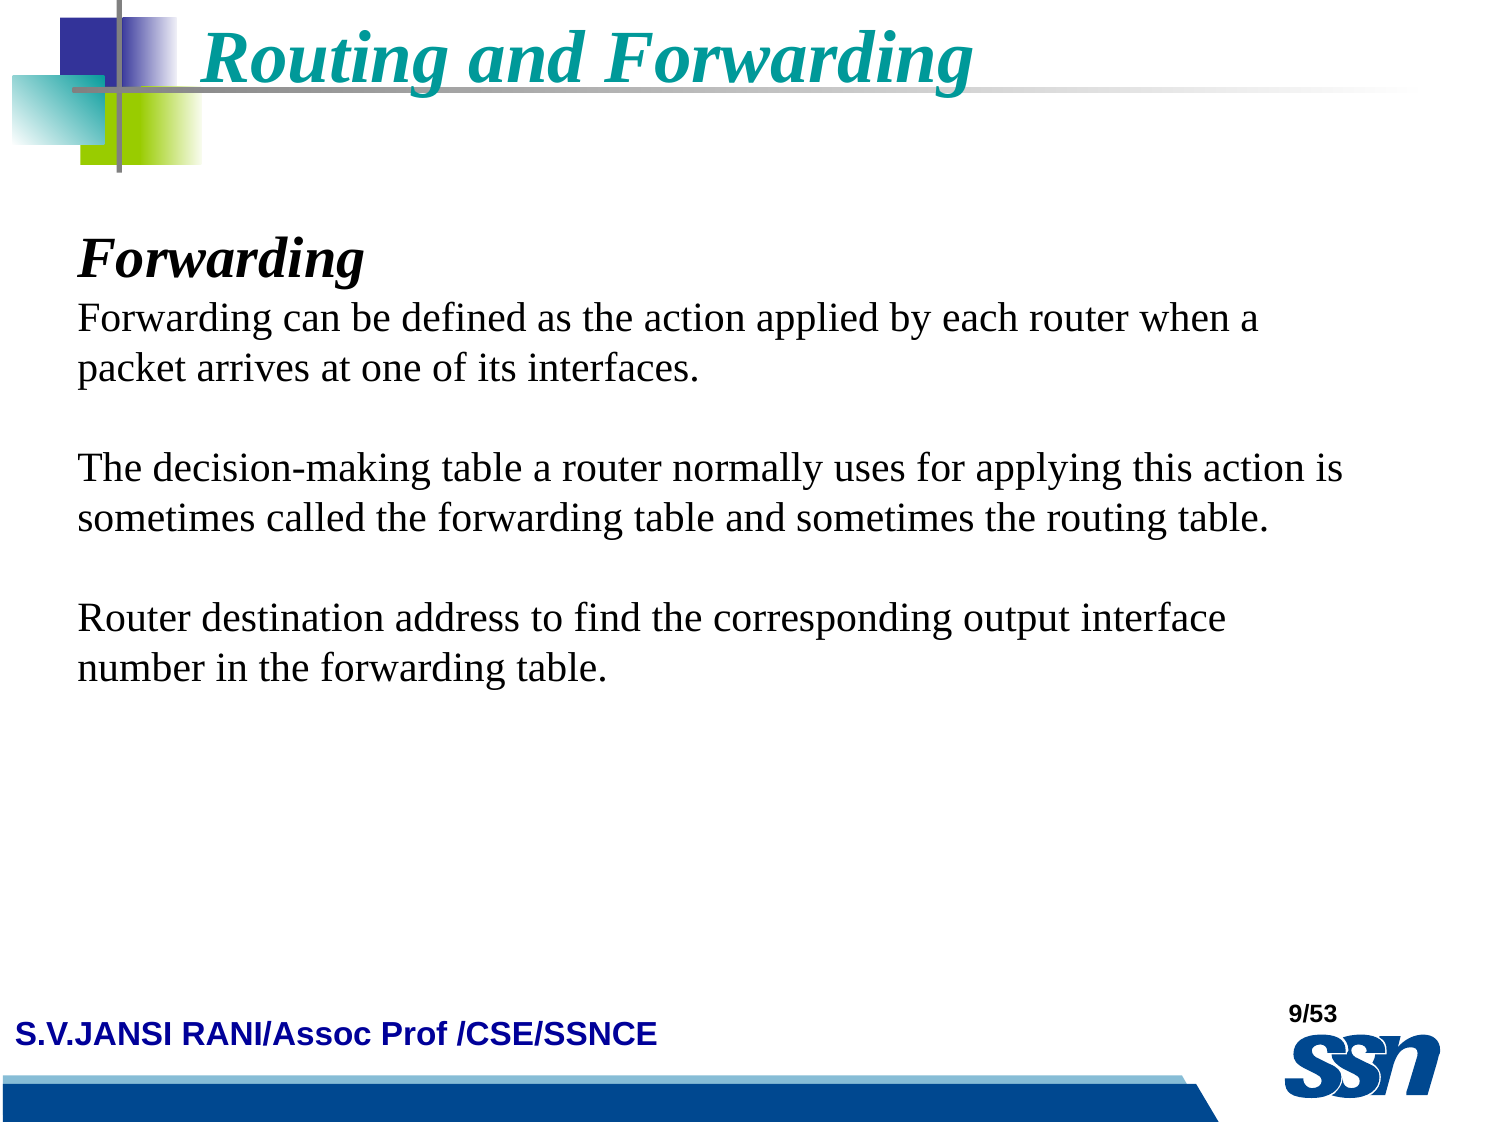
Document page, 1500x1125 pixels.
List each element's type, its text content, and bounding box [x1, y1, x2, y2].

text_box [60, 17, 116, 86]
text_box [116, 93, 122, 173]
text_box [12, 75, 105, 145]
text_box [141, 93, 202, 165]
text_box [122, 17, 177, 86]
text_box [80, 93, 116, 165]
text_box Forwarding Forwarding can be defined as the action applied by each router when a packet arrives at one of its interfaces. The decision-making table a router normally uses for applying this action is sometimes called the forwarding table and sometimes the routing table. Router destination address to find the corresponding output interface number in the forwarding table. [62, 212, 1363, 698]
text_box [991, 87, 1423, 93]
text_box [72, 87, 185, 93]
text_box Routing and Forwarding [185, 0, 991, 105]
text_box [122, 93, 141, 165]
text_box [116, 0, 122, 87]
